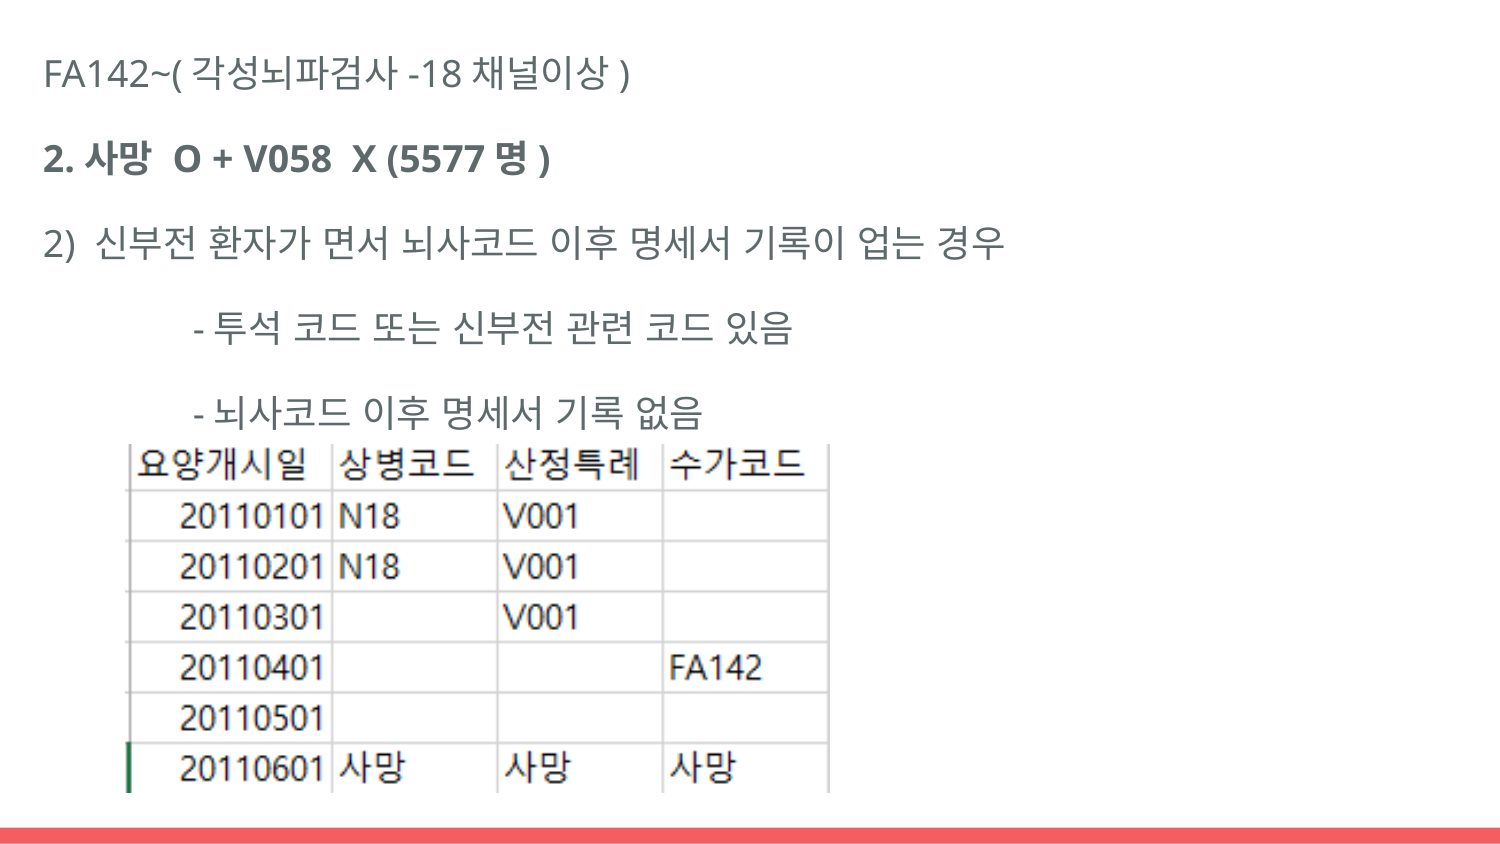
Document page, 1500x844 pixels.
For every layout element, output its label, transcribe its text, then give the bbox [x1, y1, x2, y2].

picture [125, 444, 830, 793]
text_box FA142~(각성뇌파검사-18채널이상) 2.사망 O + V058 X (5577명) 2) 신부전 환자가 면서 뇌사코드 이후 명세서 기록이 업는 경우 -투석 코드 또는 신부전 관련 코드 있음 -뇌사코드 이후 명세서 기록 없음 [27, 27, 1426, 793]
